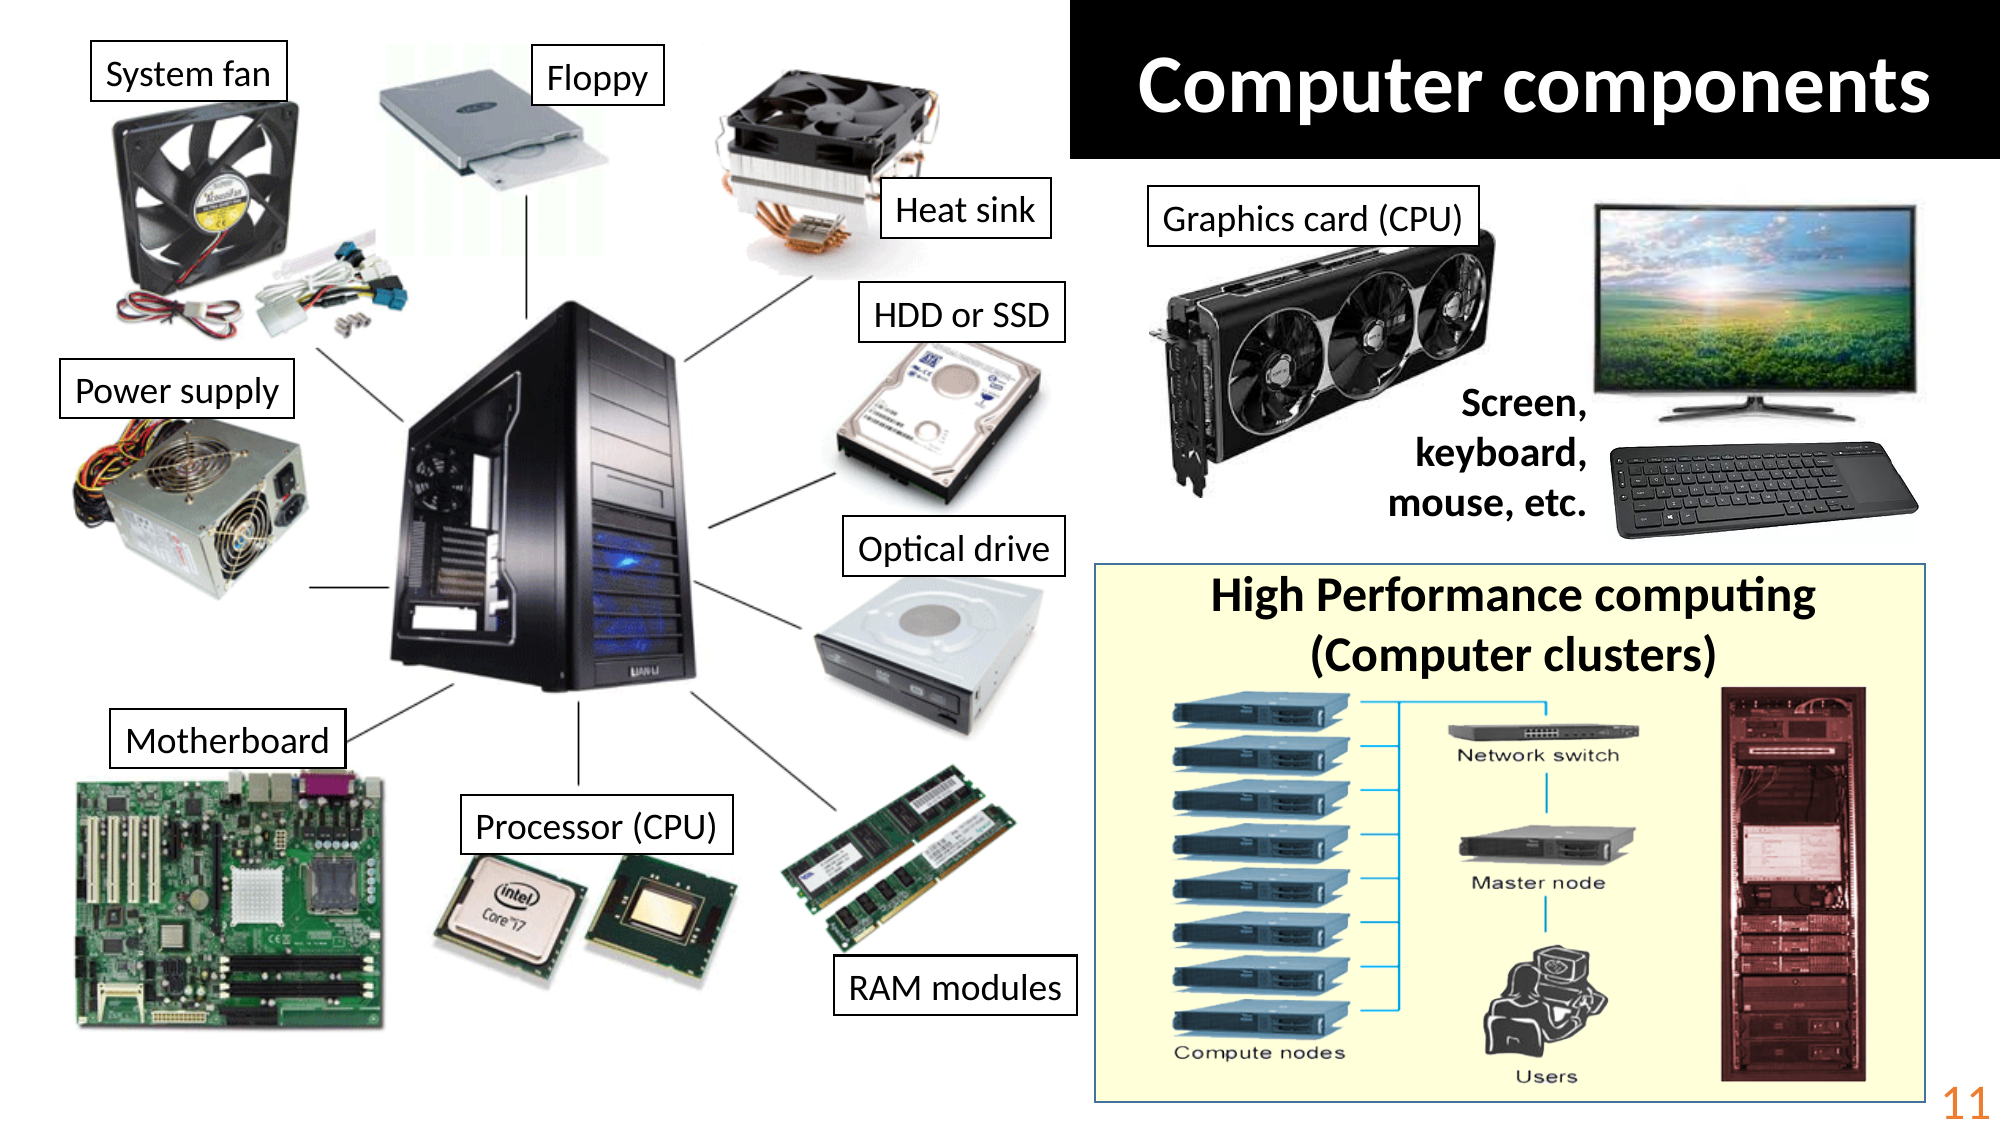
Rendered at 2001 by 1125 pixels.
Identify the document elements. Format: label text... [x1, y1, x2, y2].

text_box [1833, 563, 1926, 1069]
text_box High Performance computing (Computer clusters) [1194, 553, 1833, 686]
text_box Graphics card (CPU) [1147, 185, 1480, 247]
text_box [1094, 563, 1556, 1103]
picture [44, 43, 1071, 1071]
picture [1544, 175, 1955, 599]
picture [1158, 686, 1867, 1084]
text_box Computer components [1070, 0, 2000, 159]
slide_number 11 [1556, 1069, 2000, 1125]
text_box Screen, keyboard, mouse, etc. [1322, 367, 1603, 532]
text_box RAM modules [1071, 954, 1078, 1016]
picture [1149, 222, 1496, 498]
